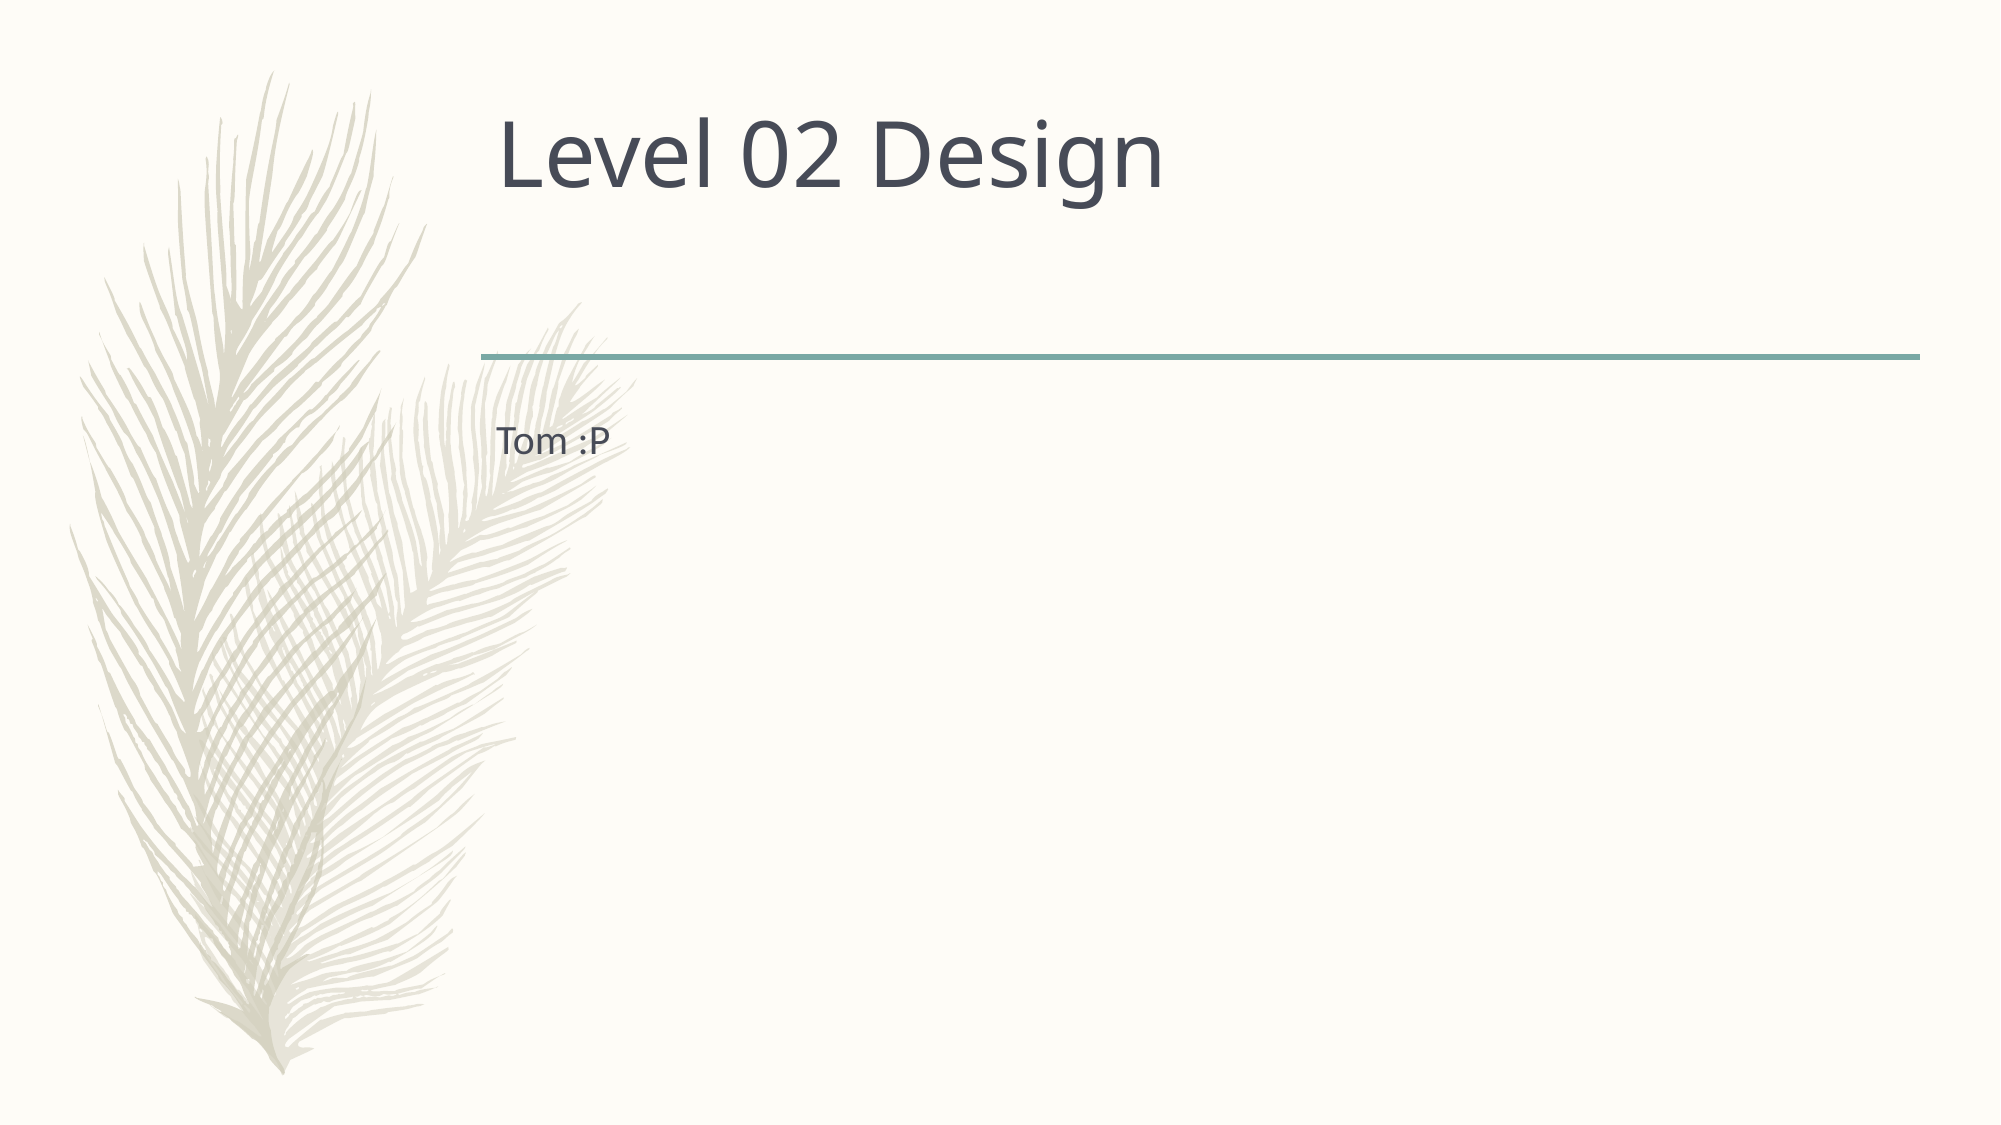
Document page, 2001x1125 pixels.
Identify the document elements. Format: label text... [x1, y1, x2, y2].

list Tom :P [481, 399, 947, 999]
title Level 02 Design [481, 93, 1920, 350]
